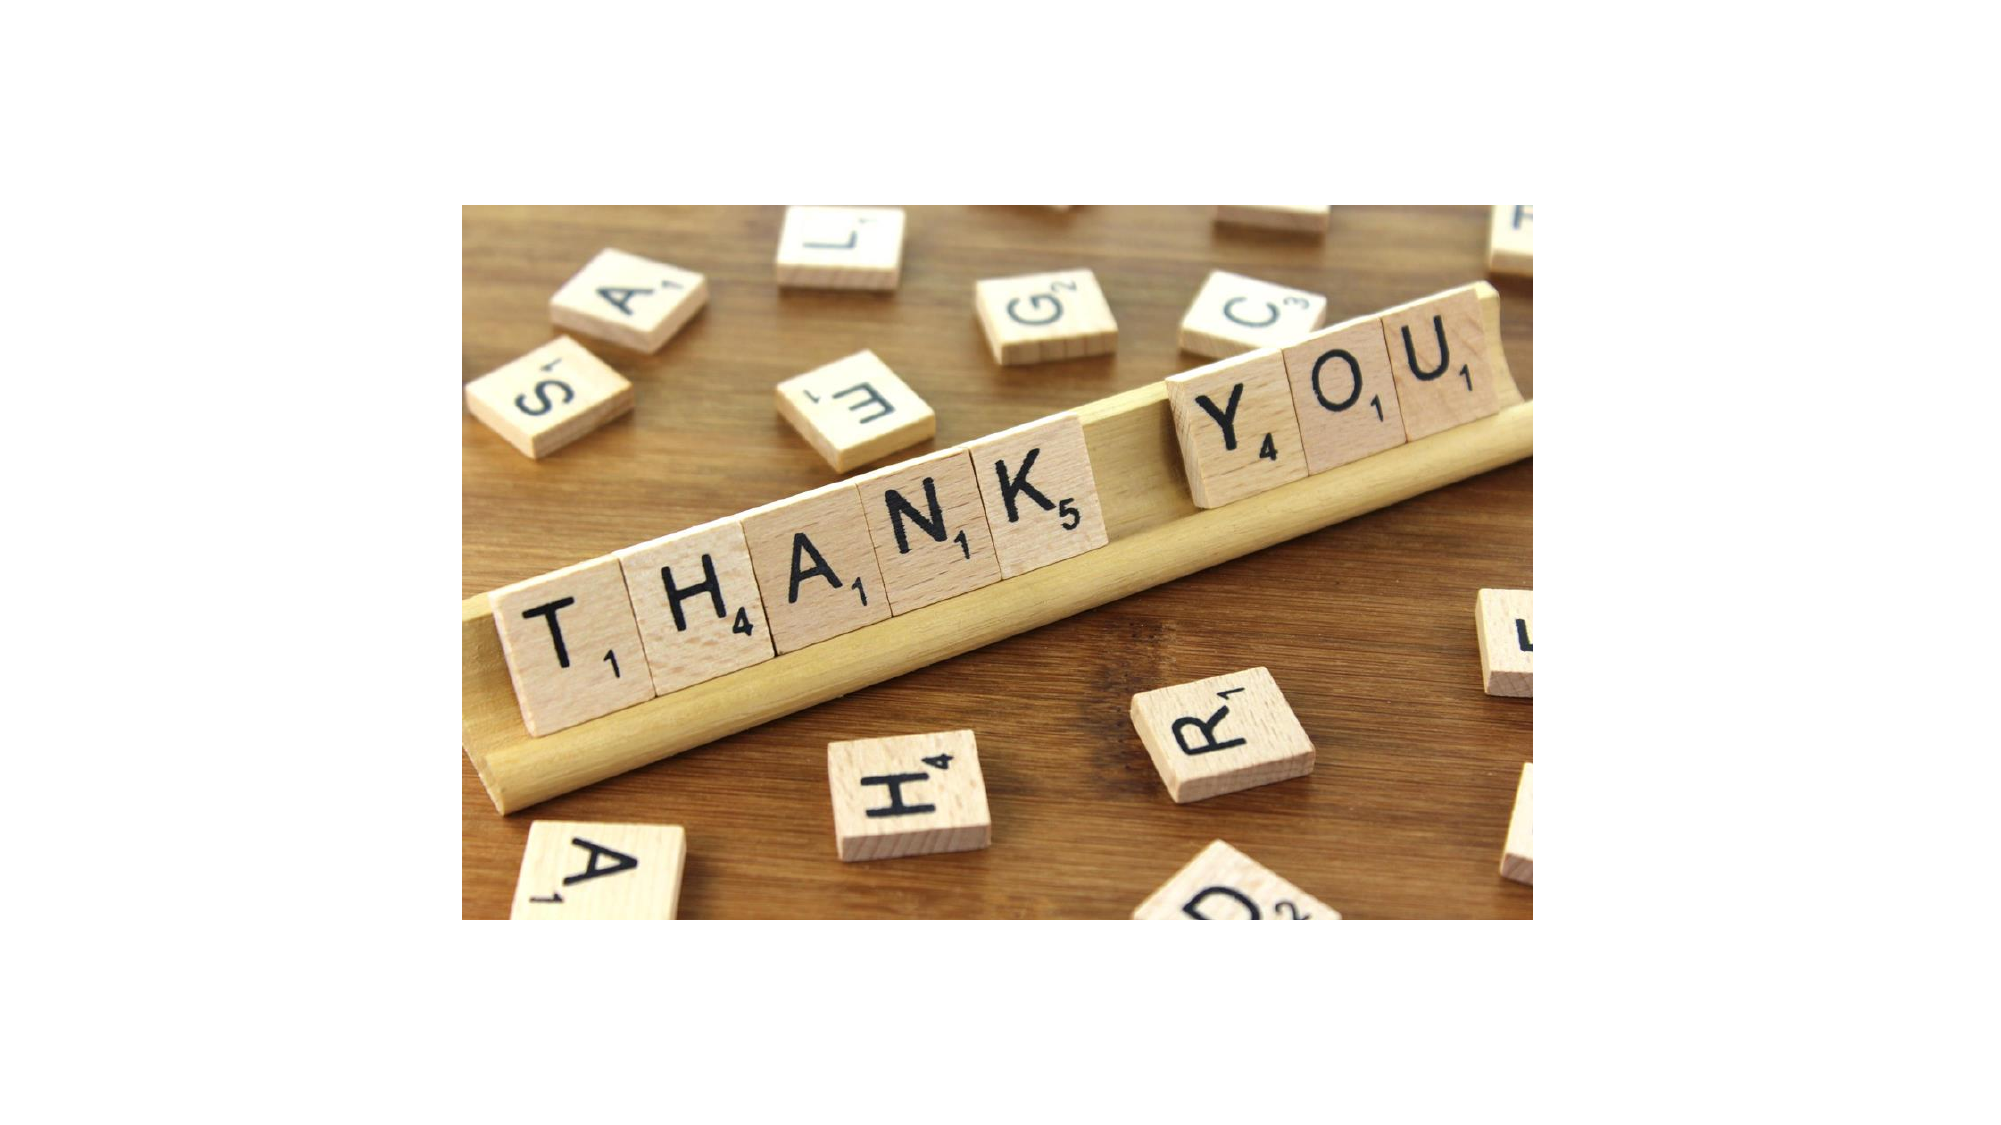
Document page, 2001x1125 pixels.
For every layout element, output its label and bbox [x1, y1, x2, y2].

list [462, 205, 1533, 920]
